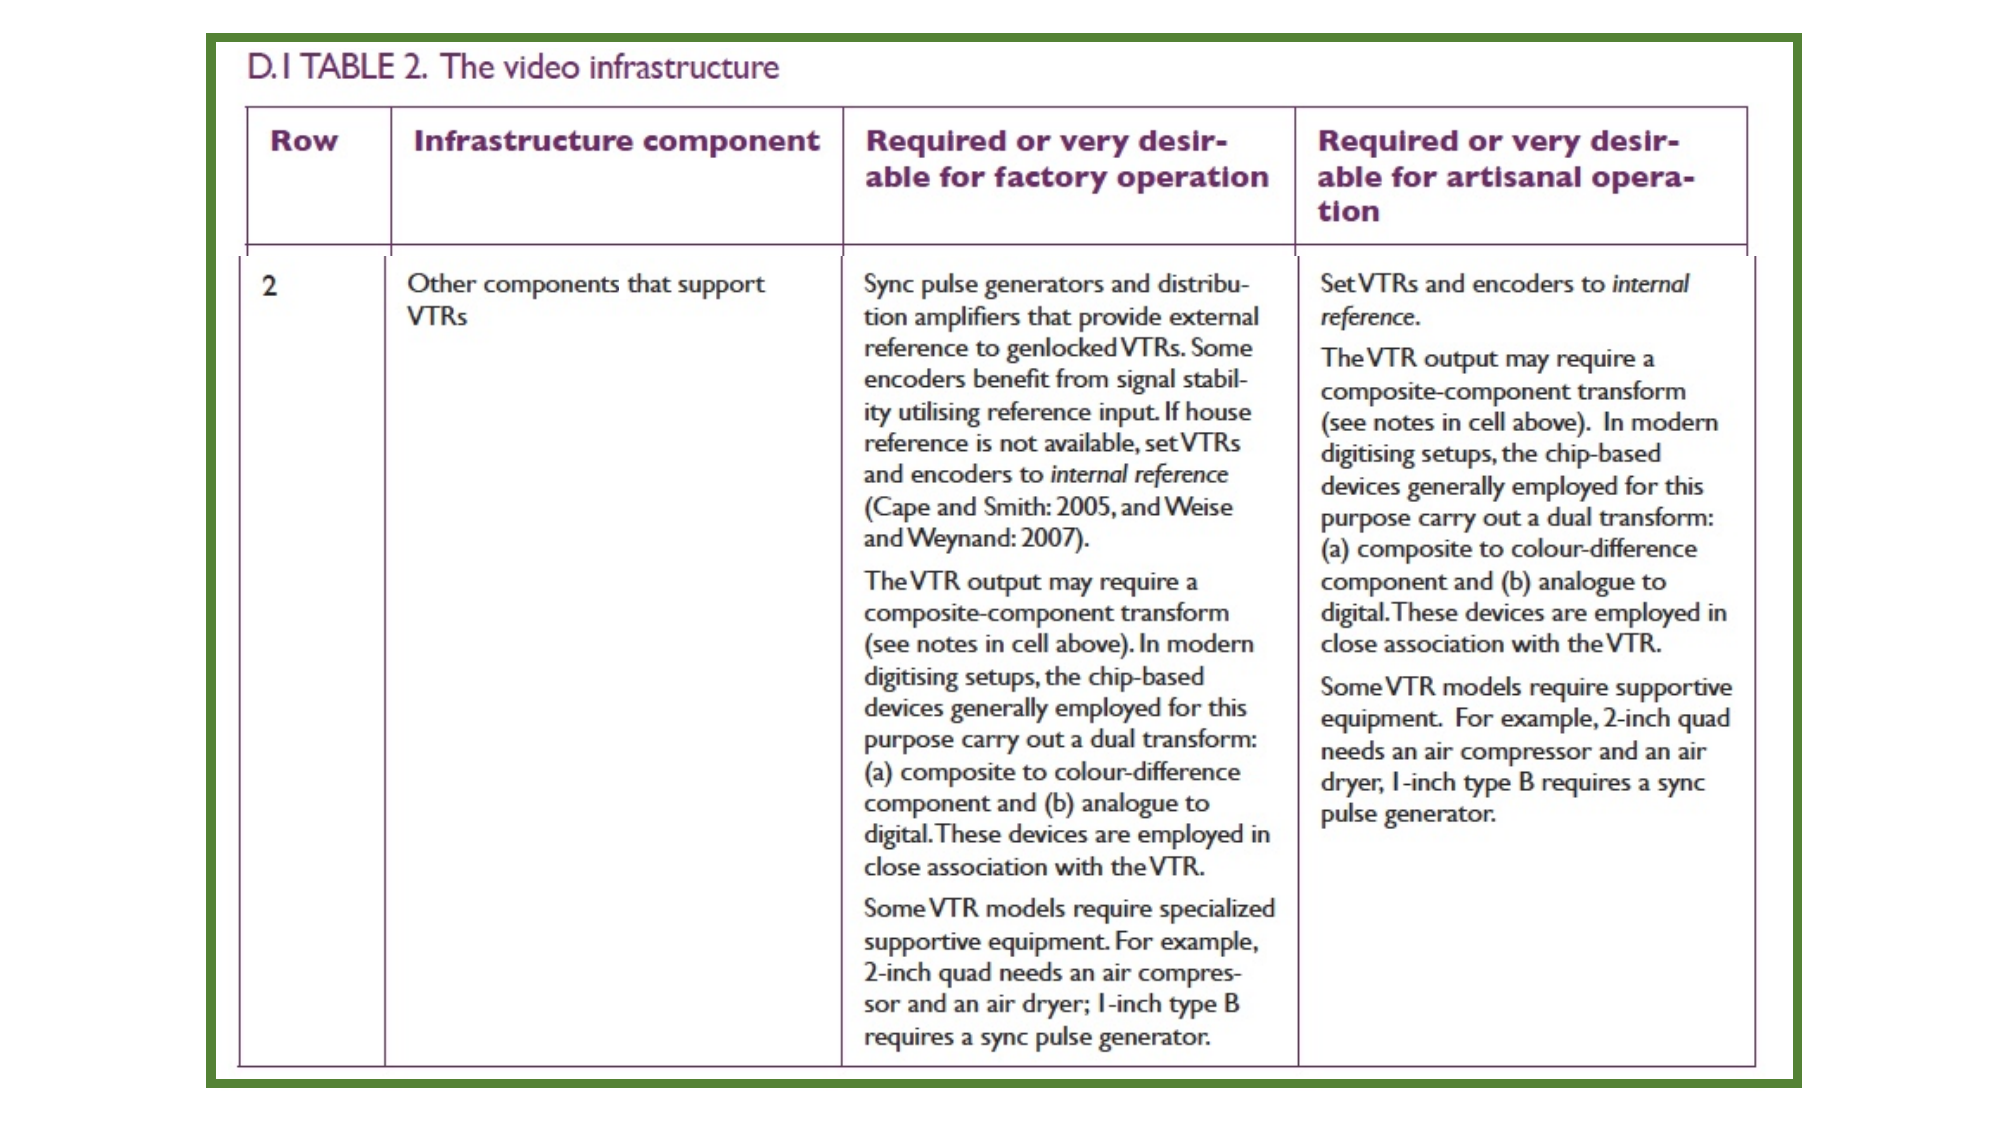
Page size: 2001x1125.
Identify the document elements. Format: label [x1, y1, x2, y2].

picture [211, 48, 1779, 1092]
text_box [210, 36, 1799, 1085]
